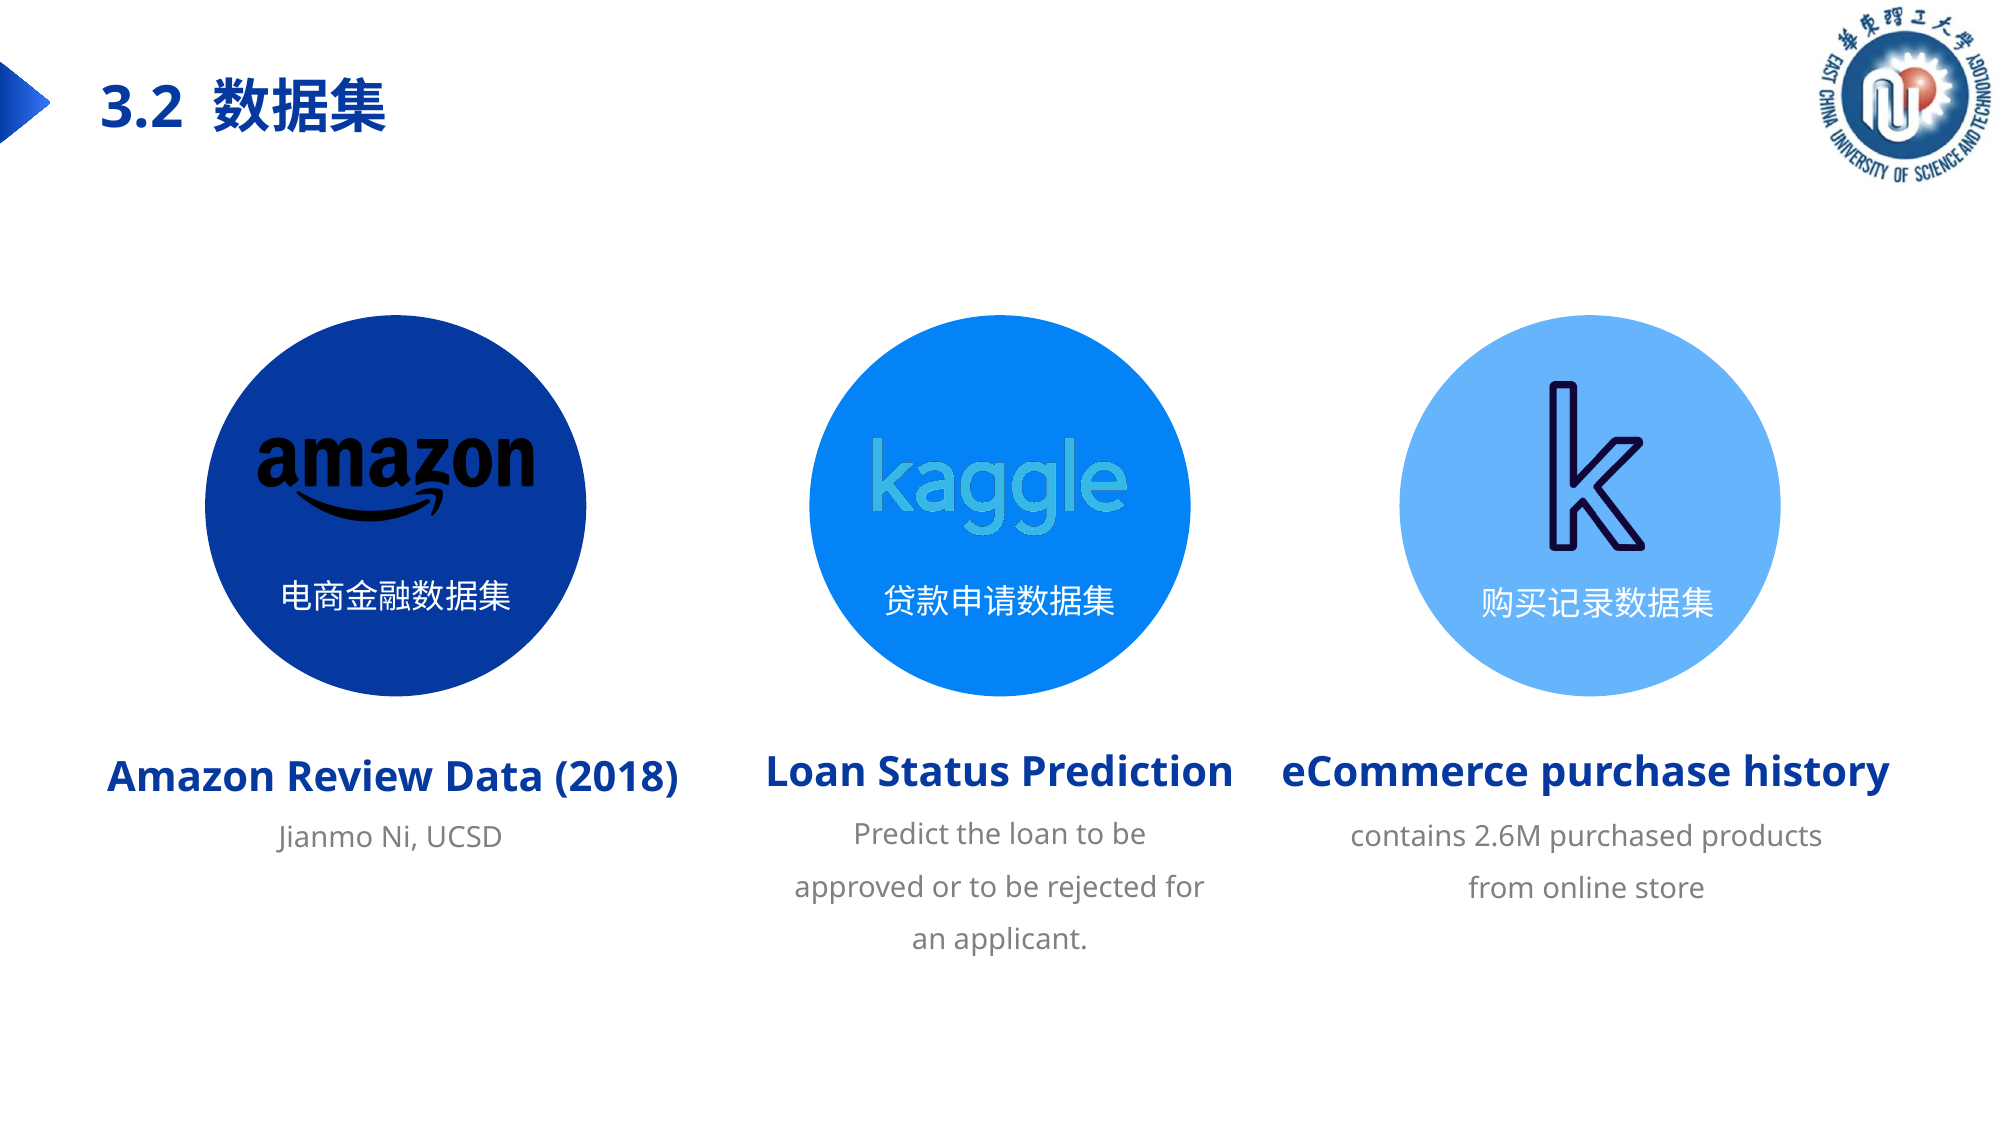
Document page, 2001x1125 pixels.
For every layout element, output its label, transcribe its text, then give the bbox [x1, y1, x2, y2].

text_box 电商金融数据集 [268, 555, 523, 616]
text_box Jianmo Ni, UCSD [278, 800, 537, 854]
text_box [205, 315, 587, 697]
text_box 购买记录数据集 [1470, 562, 1725, 623]
text_box Amazon Review Data (2018) [107, 749, 680, 800]
text_box 3.2 数据集 [85, 61, 1162, 147]
text_box [1810, 0, 2000, 190]
text_box [1399, 315, 1781, 697]
picture [872, 437, 1127, 536]
picture [1512, 381, 1682, 551]
text_box 贷款申请数据集 [872, 560, 1127, 621]
text_box Predict the loan to be approved or to be rejected for an applicant. [794, 797, 1206, 956]
text_box [809, 315, 1191, 697]
text_box contains 2.6M purchased products from online store [1321, 799, 1852, 905]
text_box eCommerce purchase history [1281, 744, 1891, 796]
text_box Loan Status Prediction [765, 744, 1235, 796]
picture [257, 437, 534, 522]
